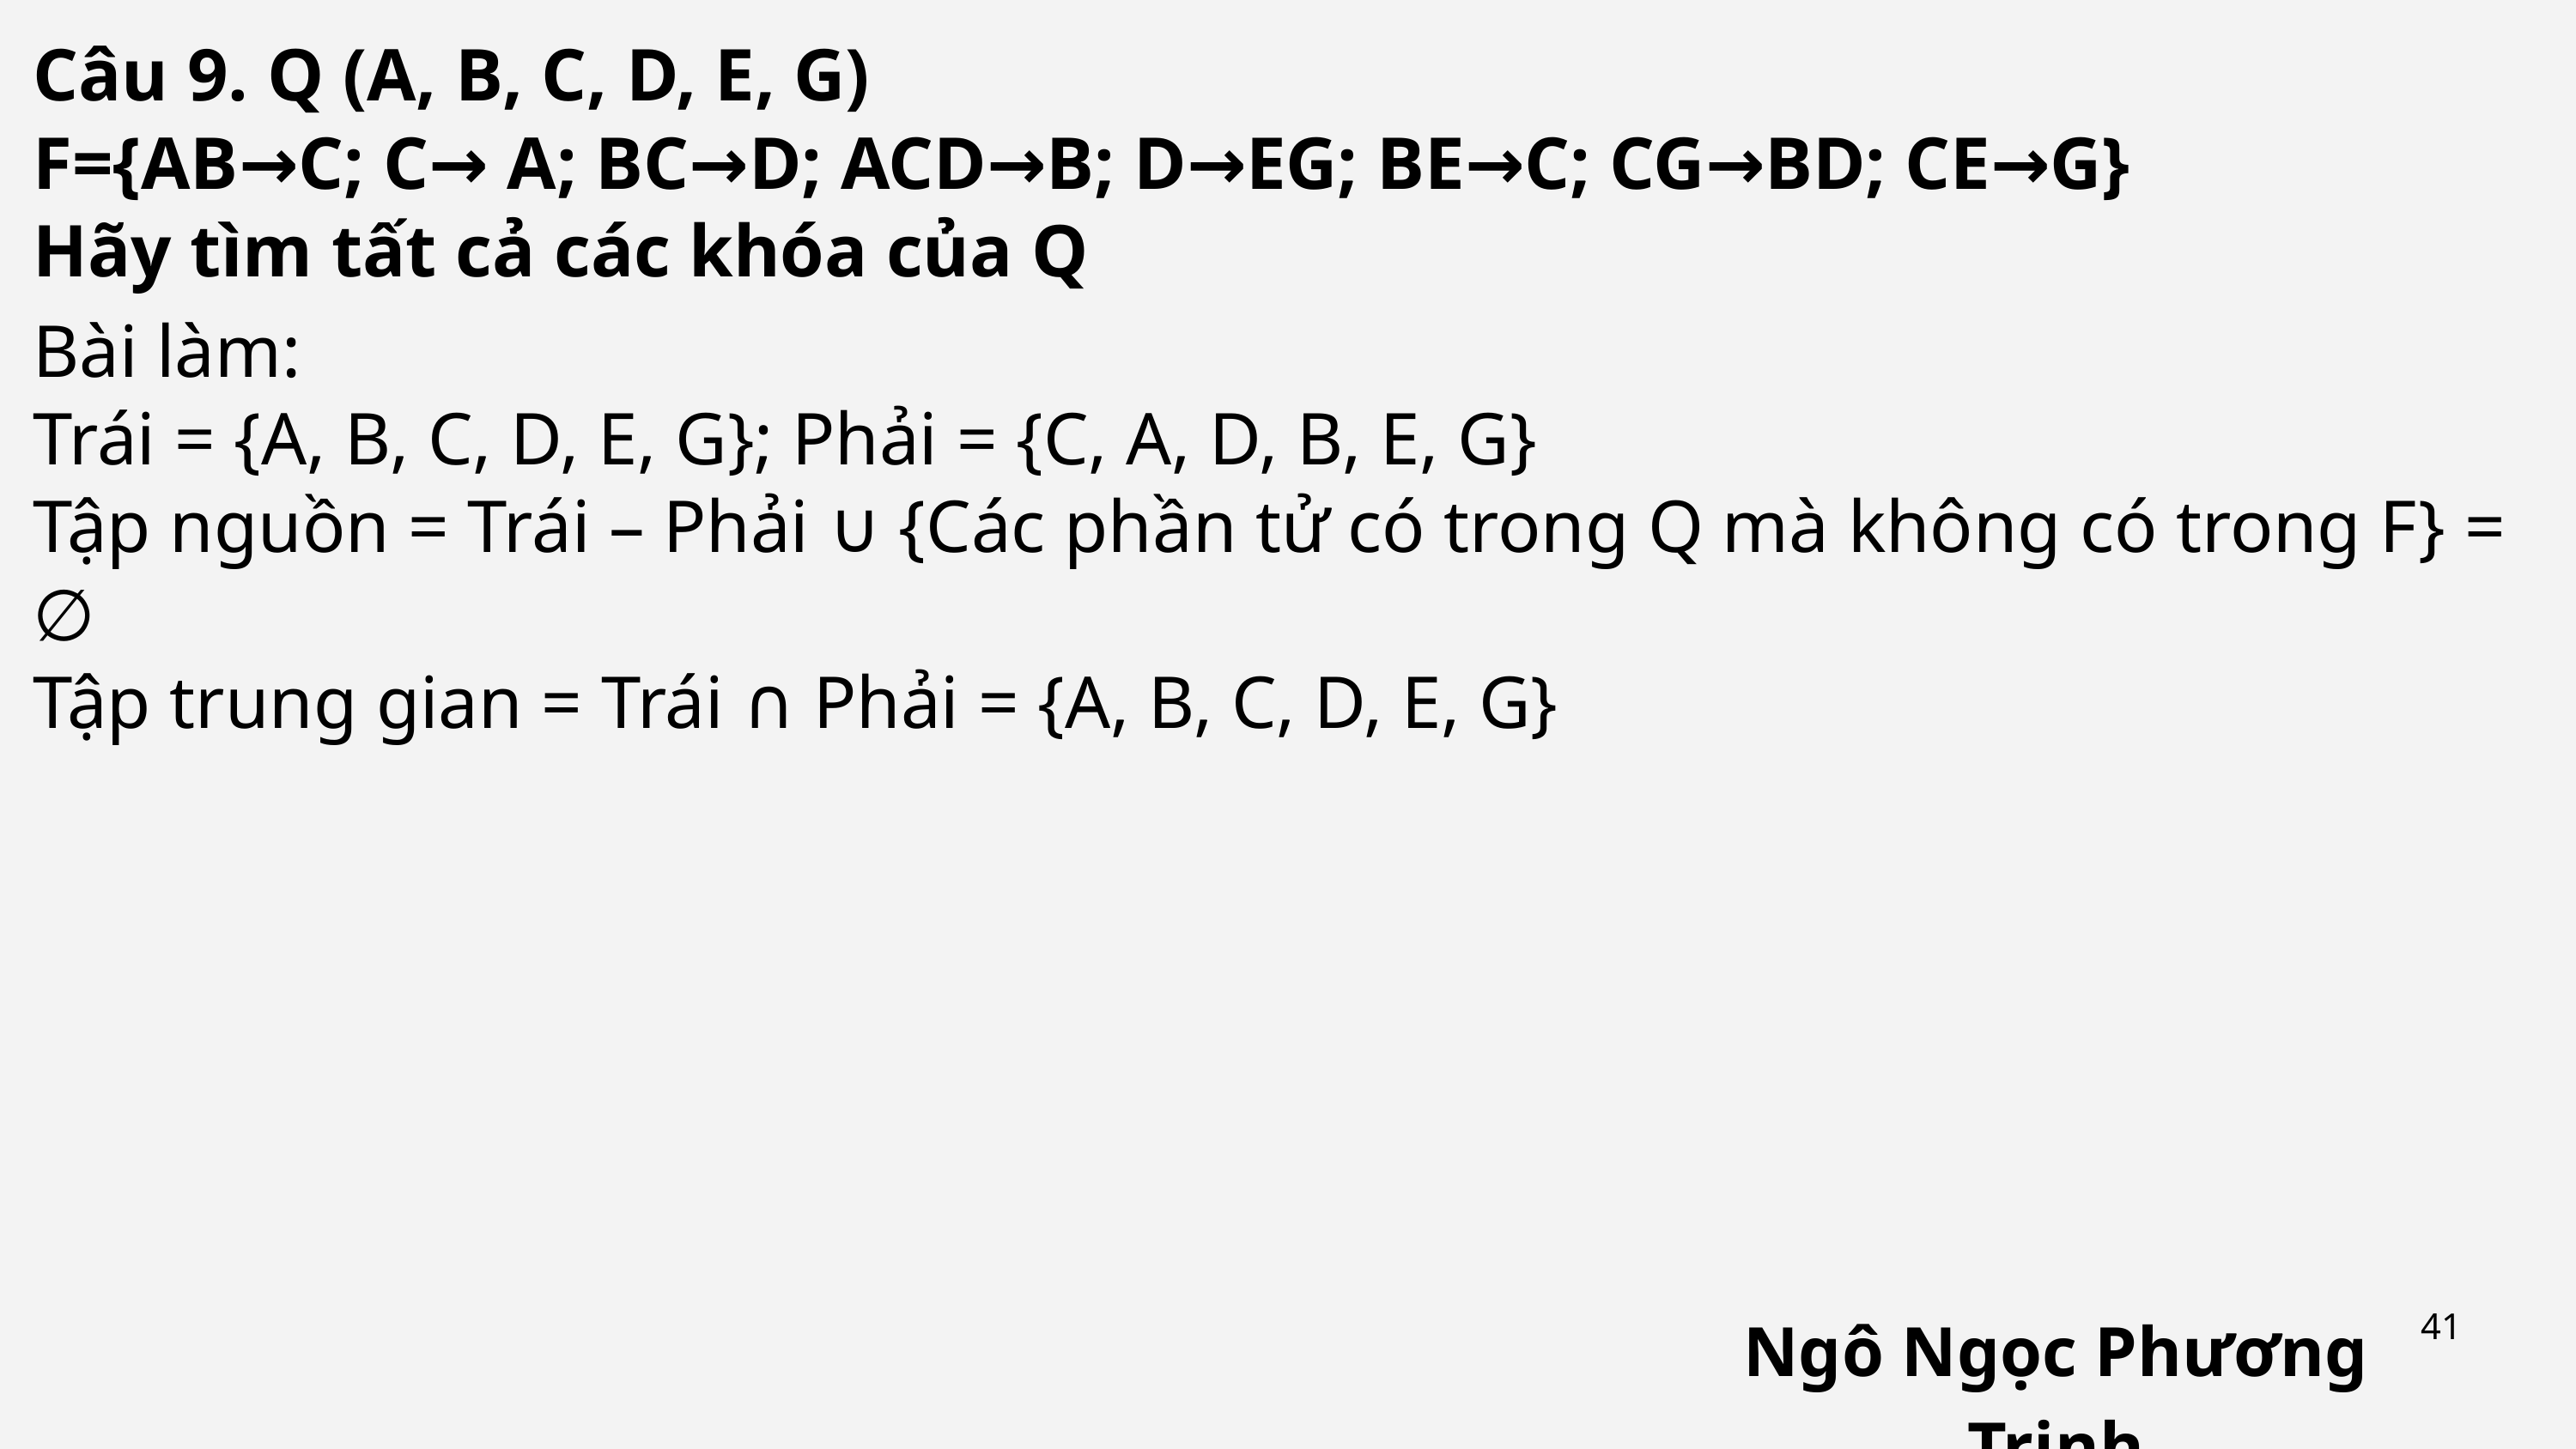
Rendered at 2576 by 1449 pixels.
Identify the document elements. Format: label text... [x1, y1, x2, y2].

text_box Ngô Ngọc Phương Trinh [1679, 1294, 2433, 1449]
text_box 41 [2433, 1296, 2463, 1348]
text_box Bài làm: Trái = {A, B, C, D, E, G}; Phải = {C, A, D, B, E, G} Tập nguồn = Trái – Phải ∪ {Các phần tử có trong Q mà không có trong F} = ∅ Tập trung gian = Trái ∩ Phải = {A, B, C, D, E, G} [33, 303, 2561, 743]
text_box Câu 9. Q (A, B, C, D, E, G) F={AB→C; C→ A; BC→D; ACD→B; D→EG; BE→C; CG→BD; CE→G} Hãy tìm tất cả các khóa của Q [33, 27, 2494, 303]
